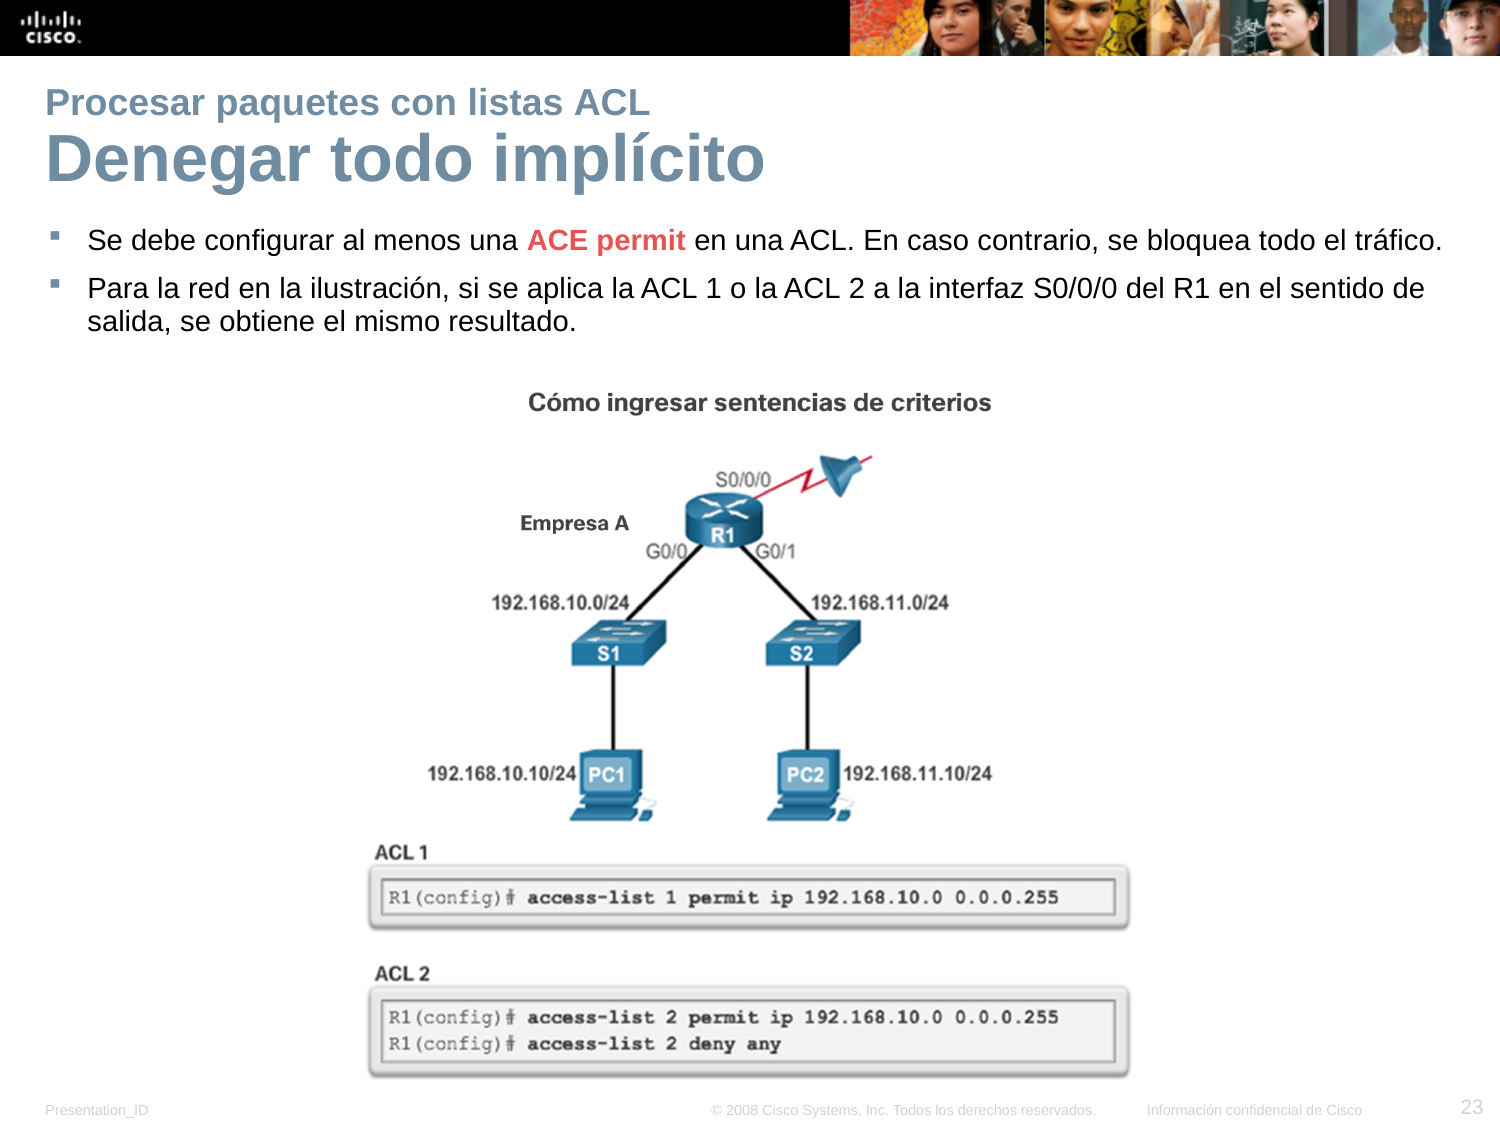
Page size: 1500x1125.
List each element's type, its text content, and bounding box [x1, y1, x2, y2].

picture [346, 390, 1152, 1091]
picture [0, 0, 1500, 56]
title Procesar paquetes con listas ACL Denegar todo implícito [31, 64, 1471, 203]
list Se debe configurar al menos una ACE permit en una ACL. En caso contrario, se bloquea todo el tráfico. Para la red en la ilustración, si se aplica la ACL 1 o la ACL 2 a la interfaz S0/0/0 del R1 en el sentido de salida, se obtiene el mismo resultado. [34, 217, 1471, 869]
